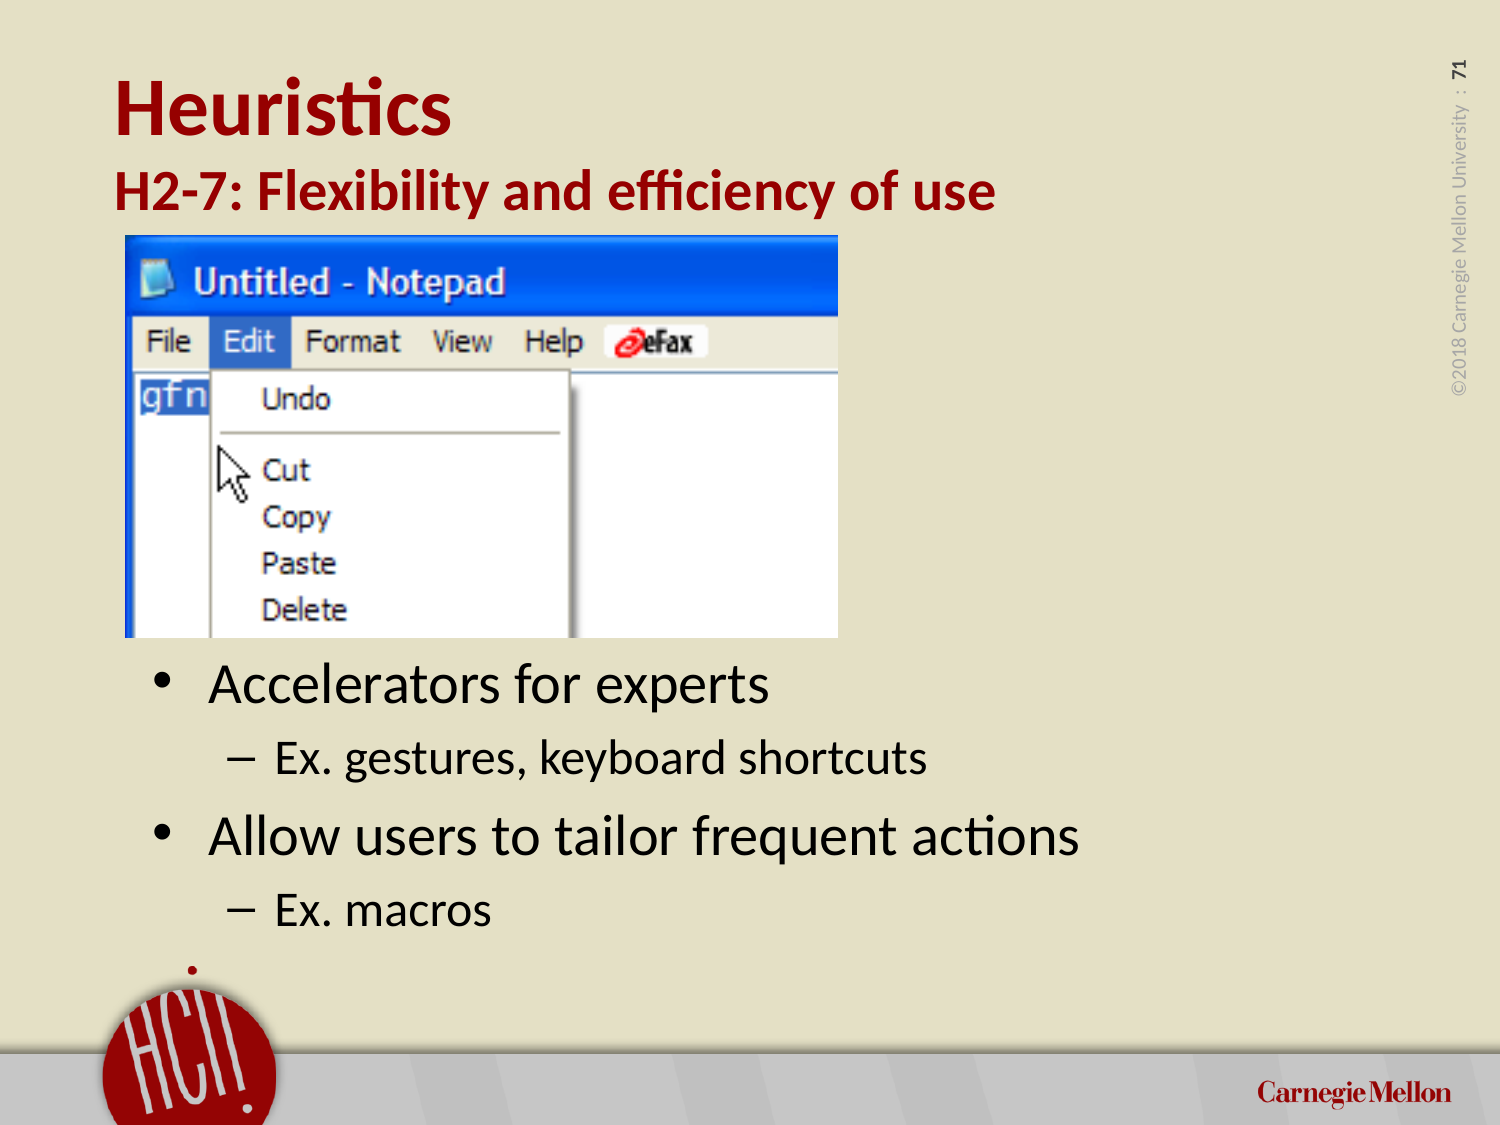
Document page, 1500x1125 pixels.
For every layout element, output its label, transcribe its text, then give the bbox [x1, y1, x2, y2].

list Accelerators for experts Ex. gestures, keyboard shortcuts Allow users to tailor frequent actions Ex. macros [137, 637, 1500, 971]
picture [0, 0, 1500, 1125]
title Heuristics H2-7: Flexibility and efficiency of use [99, 45, 1425, 233]
